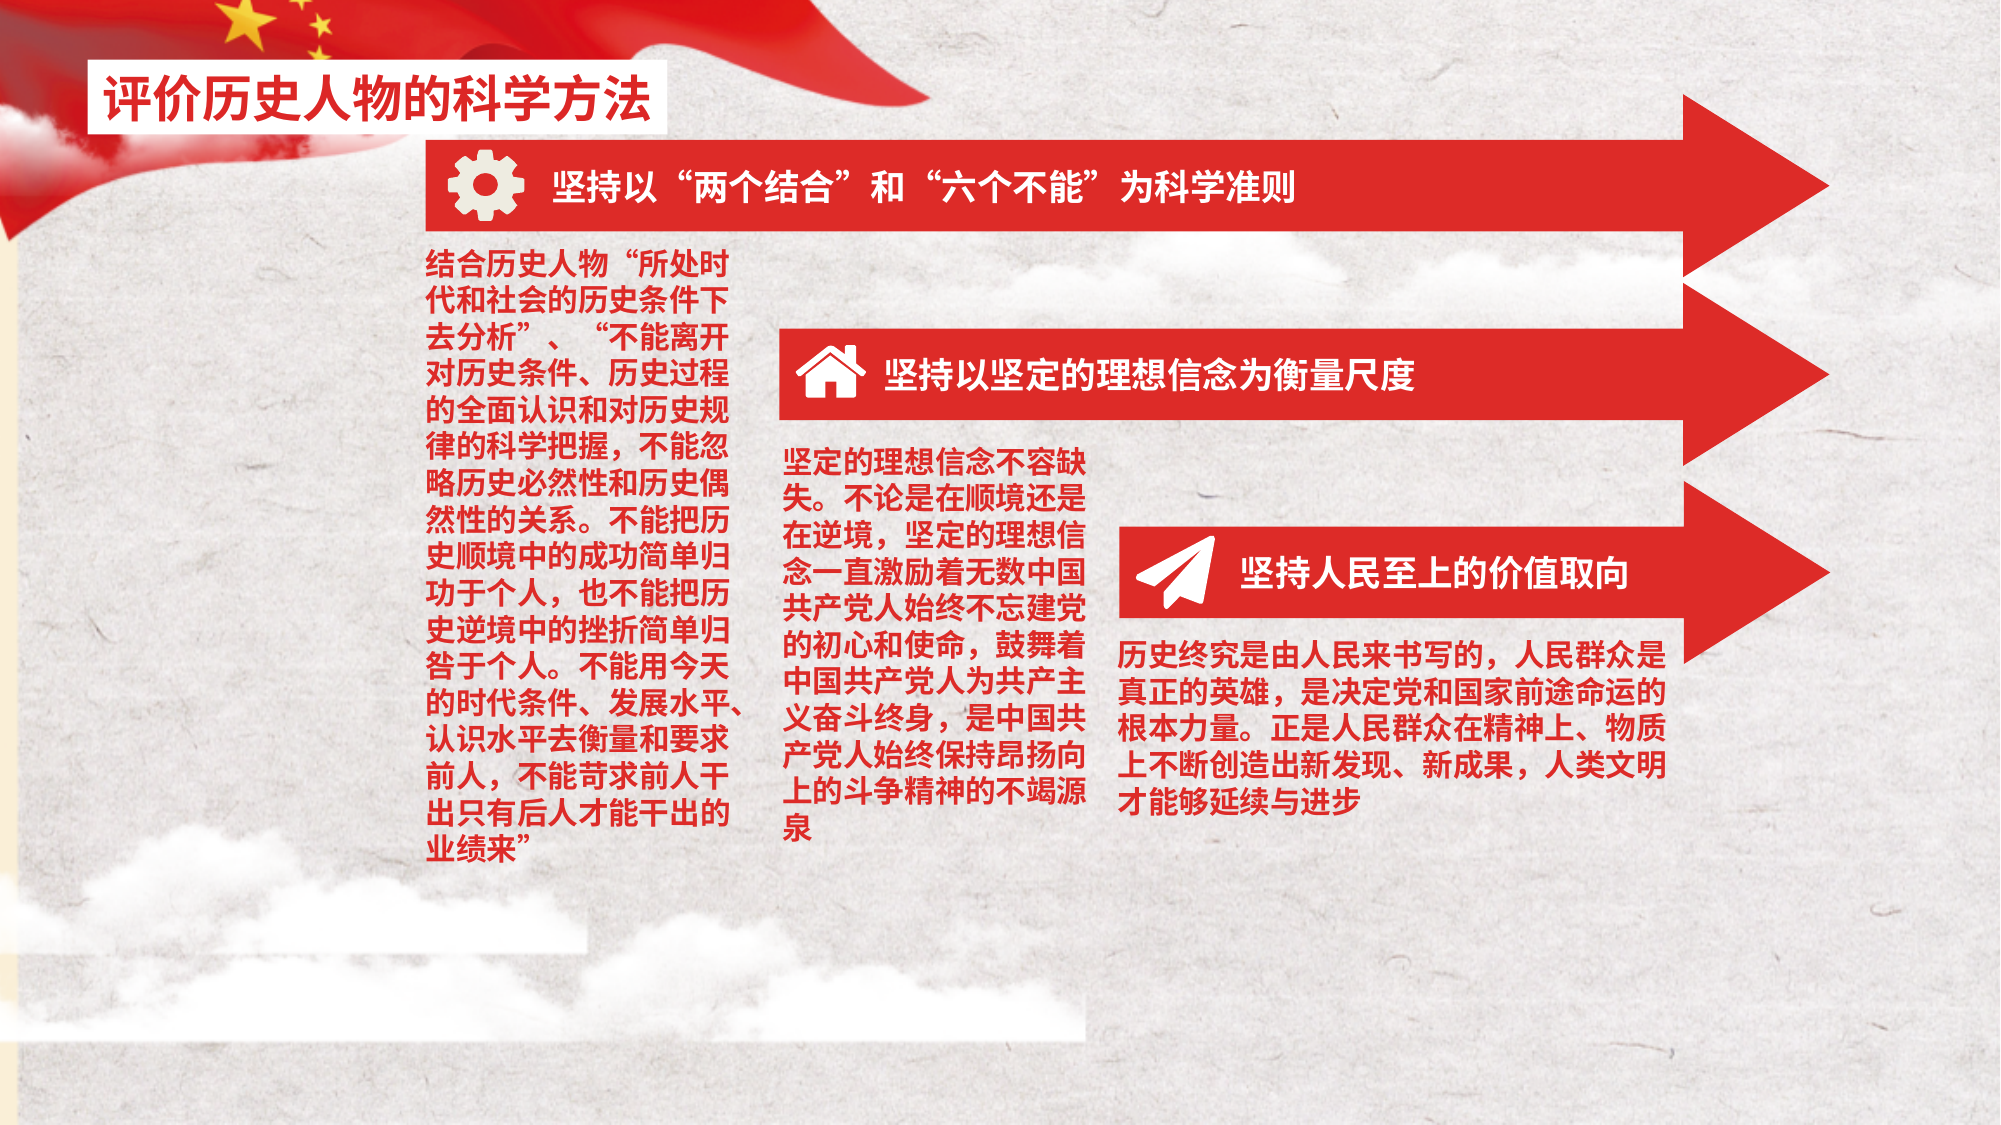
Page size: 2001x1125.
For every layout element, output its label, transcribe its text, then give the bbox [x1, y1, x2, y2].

text_box 坚持以“两个结合”和“六个不能”为科学准则 [551, 164, 1438, 208]
text_box [1135, 535, 1215, 610]
text_box [779, 282, 1830, 466]
text_box [447, 149, 525, 221]
text_box [1119, 480, 1831, 660]
text_box [425, 94, 1830, 278]
text_box 坚持人民至上的价值取向 [1240, 551, 1691, 594]
text_box 坚定的理想信念不容缺失。不论是在顺境还是在逆境，坚定的理想信念一直激励着无数中国共产党人始终不忘建党的初心和使命，鼓舞着中国共产党人为共产主义奋斗终身，是中国共产党人始终保持昂扬向上的斗争精神的不竭源泉 [782, 442, 1110, 846]
picture [0, 0, 2001, 1125]
text_box [795, 345, 866, 398]
text_box 评价历史人物的科学方法 [87, 59, 668, 135]
text_box 历史终究是由人民来书写的，人民群众是真正的英雄，是决定党和国家前途命运的根本力量。正是人民群众在精神上、物质上不断创造出新发现、新成果，人类文明才能够延续与进步 [1117, 636, 1691, 820]
text_box 结合历史人物“所处时代和社会的历史条件下去分析”、“不能离开对历史条件、历史过程的全面认识和对历史规律的科学把握，不能忽略历史必然性和历史偶然性的关系。不能把历史顺境中的成功简单归功于个人，也不能把历史逆境中的挫折简单归咎于个人。不能用今天的时代条件、发展水平、认识水平去衡量和要求前人，不能苛求前人干出只有后人才能干出的业绩来” [425, 244, 753, 867]
text_box 坚持以坚定的理想信念为衡量尺度 [883, 352, 1575, 396]
